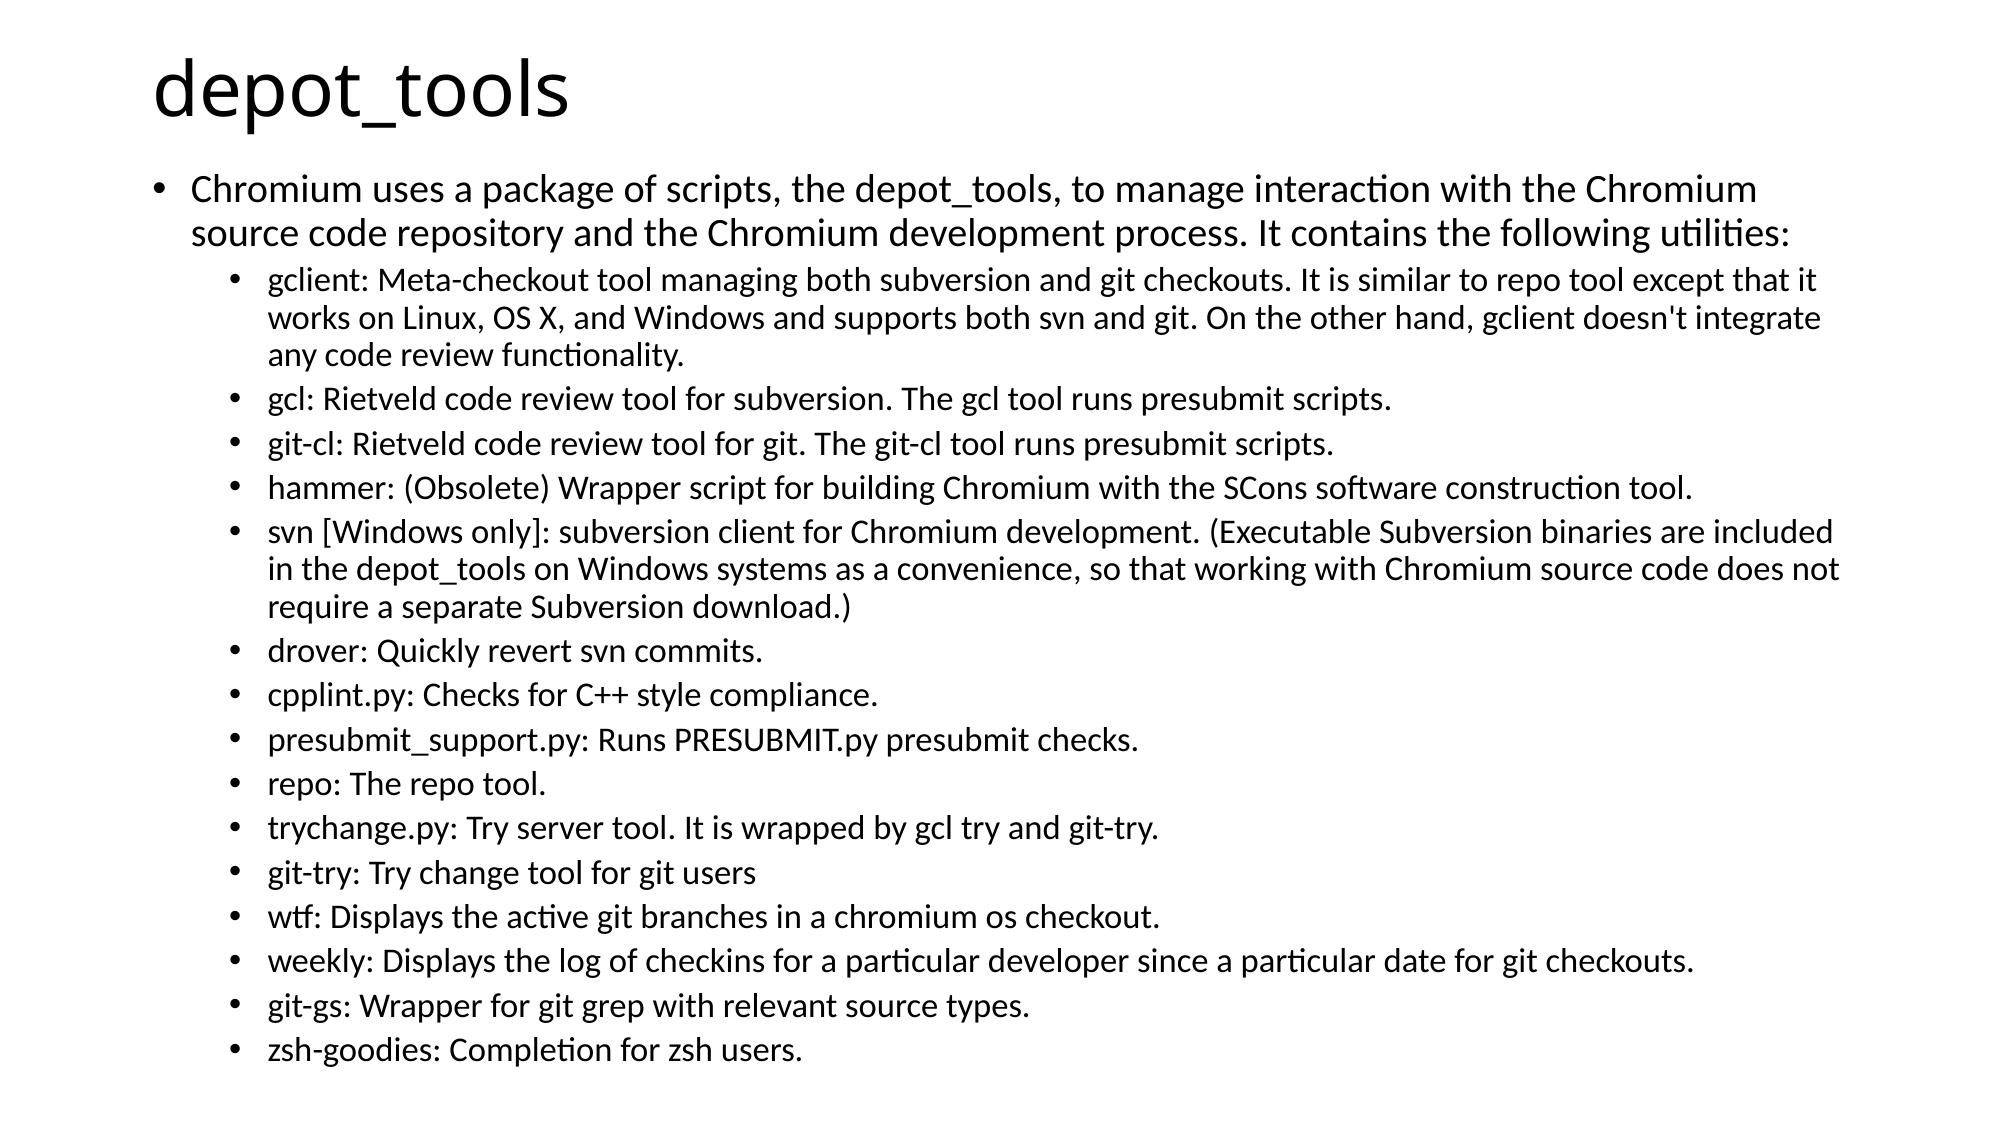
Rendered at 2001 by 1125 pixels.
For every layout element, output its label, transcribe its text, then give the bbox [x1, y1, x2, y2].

title depot_tools [137, 43, 1863, 142]
list Chromium uses a package of scripts, the depot_tools, to manage interaction with the Chromium source code repository and the Chromium development process. It contains the following utilities: gclient: Meta-checkout tool managing both subversion and git checkouts. It is similar to repo tool except that it works on Linux, OS X, and Windows and supports both svn and git. On the other hand, gclient doesn't integrate any code review functionality. gcl: Rietveld code review tool for subversion. The gcl tool runs presubmit scripts. git-cl: Rietveld code review tool for git. The git-cl tool runs presubmit scripts. hammer: (Obsolete) Wrapper script for building Chromium with the SCons software construction tool. svn [Windows only]: subversion client for Chromium development. (Executable Subversion binaries are included in the depot_tools on Windows systems as a convenience, so that working with Chromium source code does not require a separate Subversion download.) drover: Quickly revert svn commits. cpplint.py: Checks for C++ style compliance. presubmit_support.py: Runs PRESUBMIT.py presubmit checks. repo: The repo tool. trychange.py: Try server tool. It is wrapped by gcl try and git-try. git-try: Try change tool for git users wtf: Displays the active git branches in a chromium os checkout. weekly: Displays the log of checkins for a particular developer since a particular date for git checkouts. git-gs: Wrapper for git grep with relevant source types. zsh-goodies: Completion for zsh users. [137, 160, 1863, 1092]
